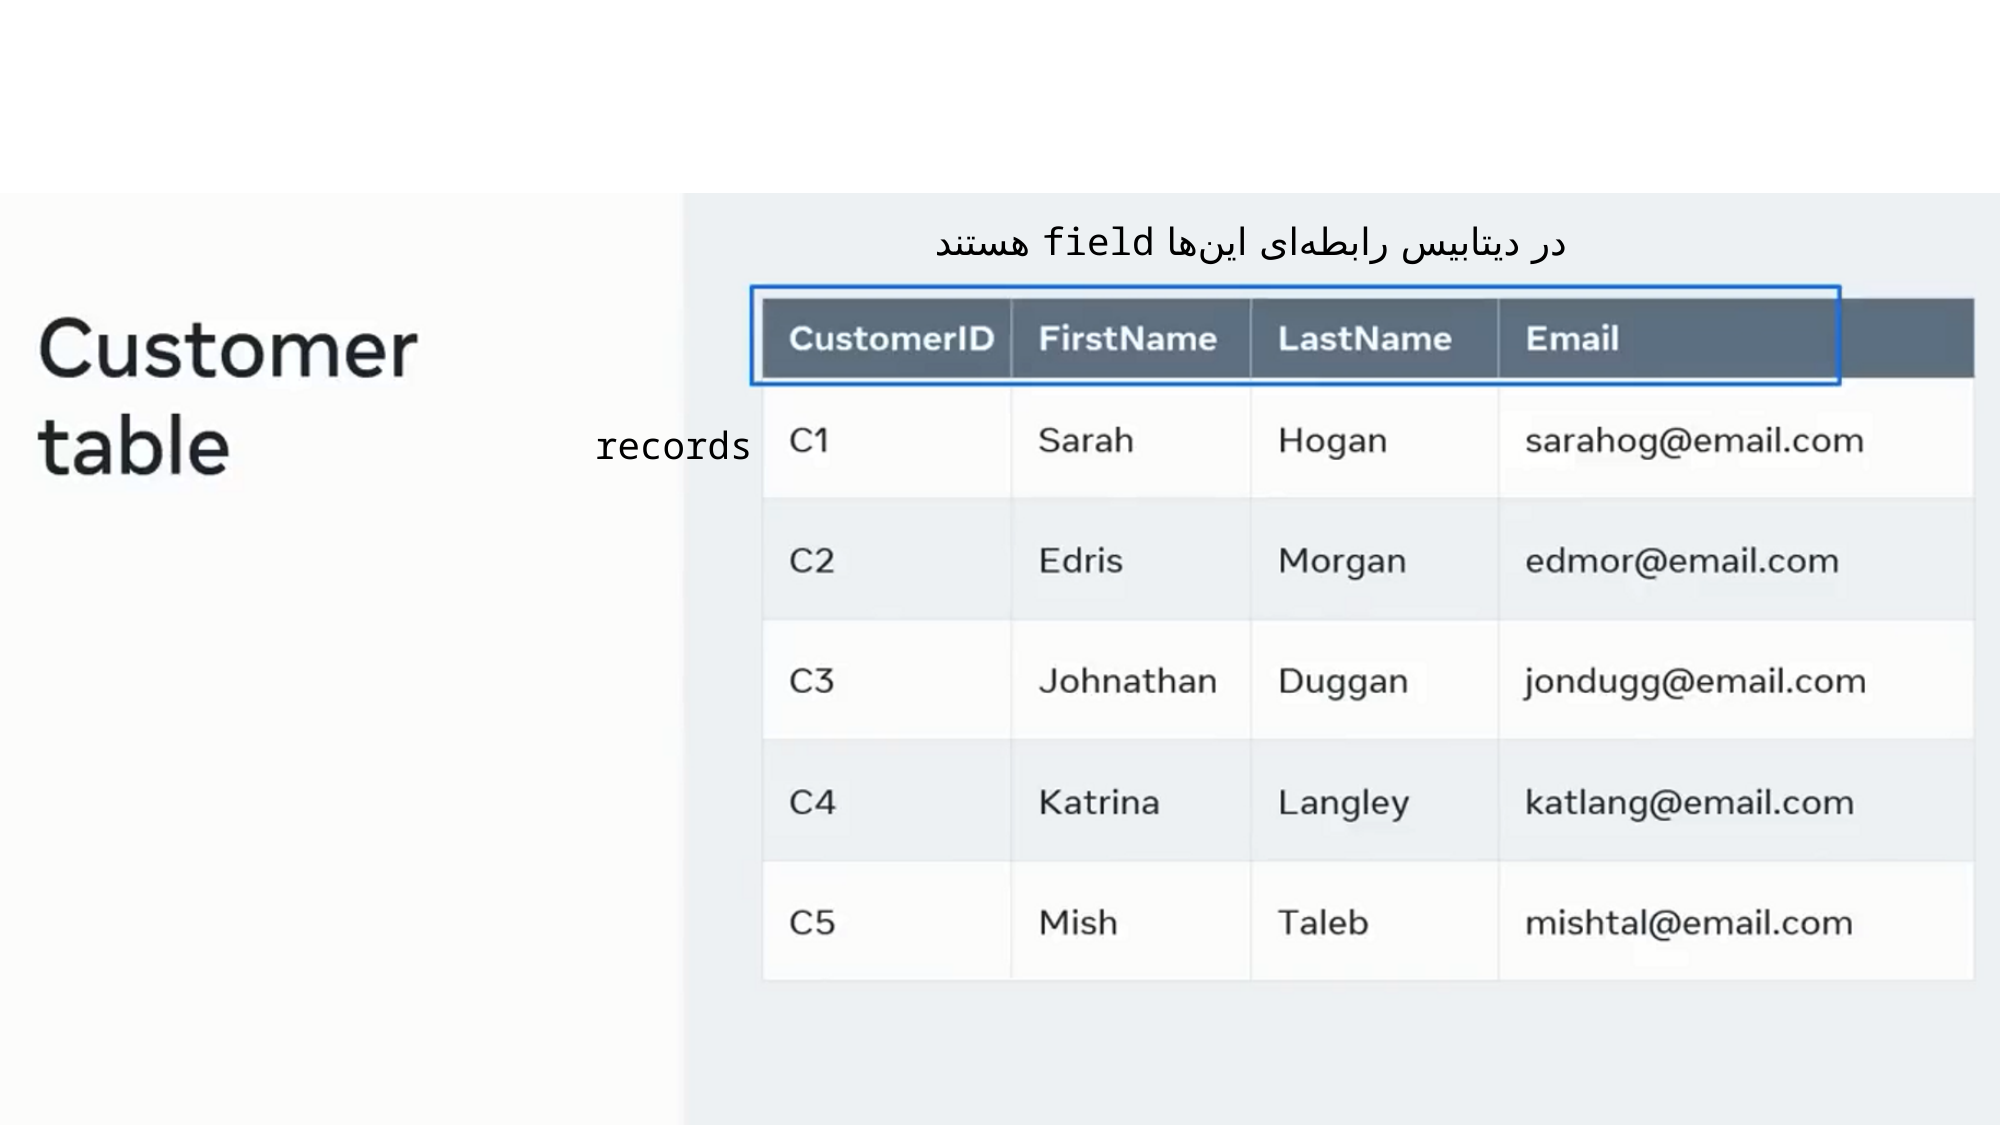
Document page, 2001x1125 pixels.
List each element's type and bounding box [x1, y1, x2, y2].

picture [0, 193, 2000, 1125]
